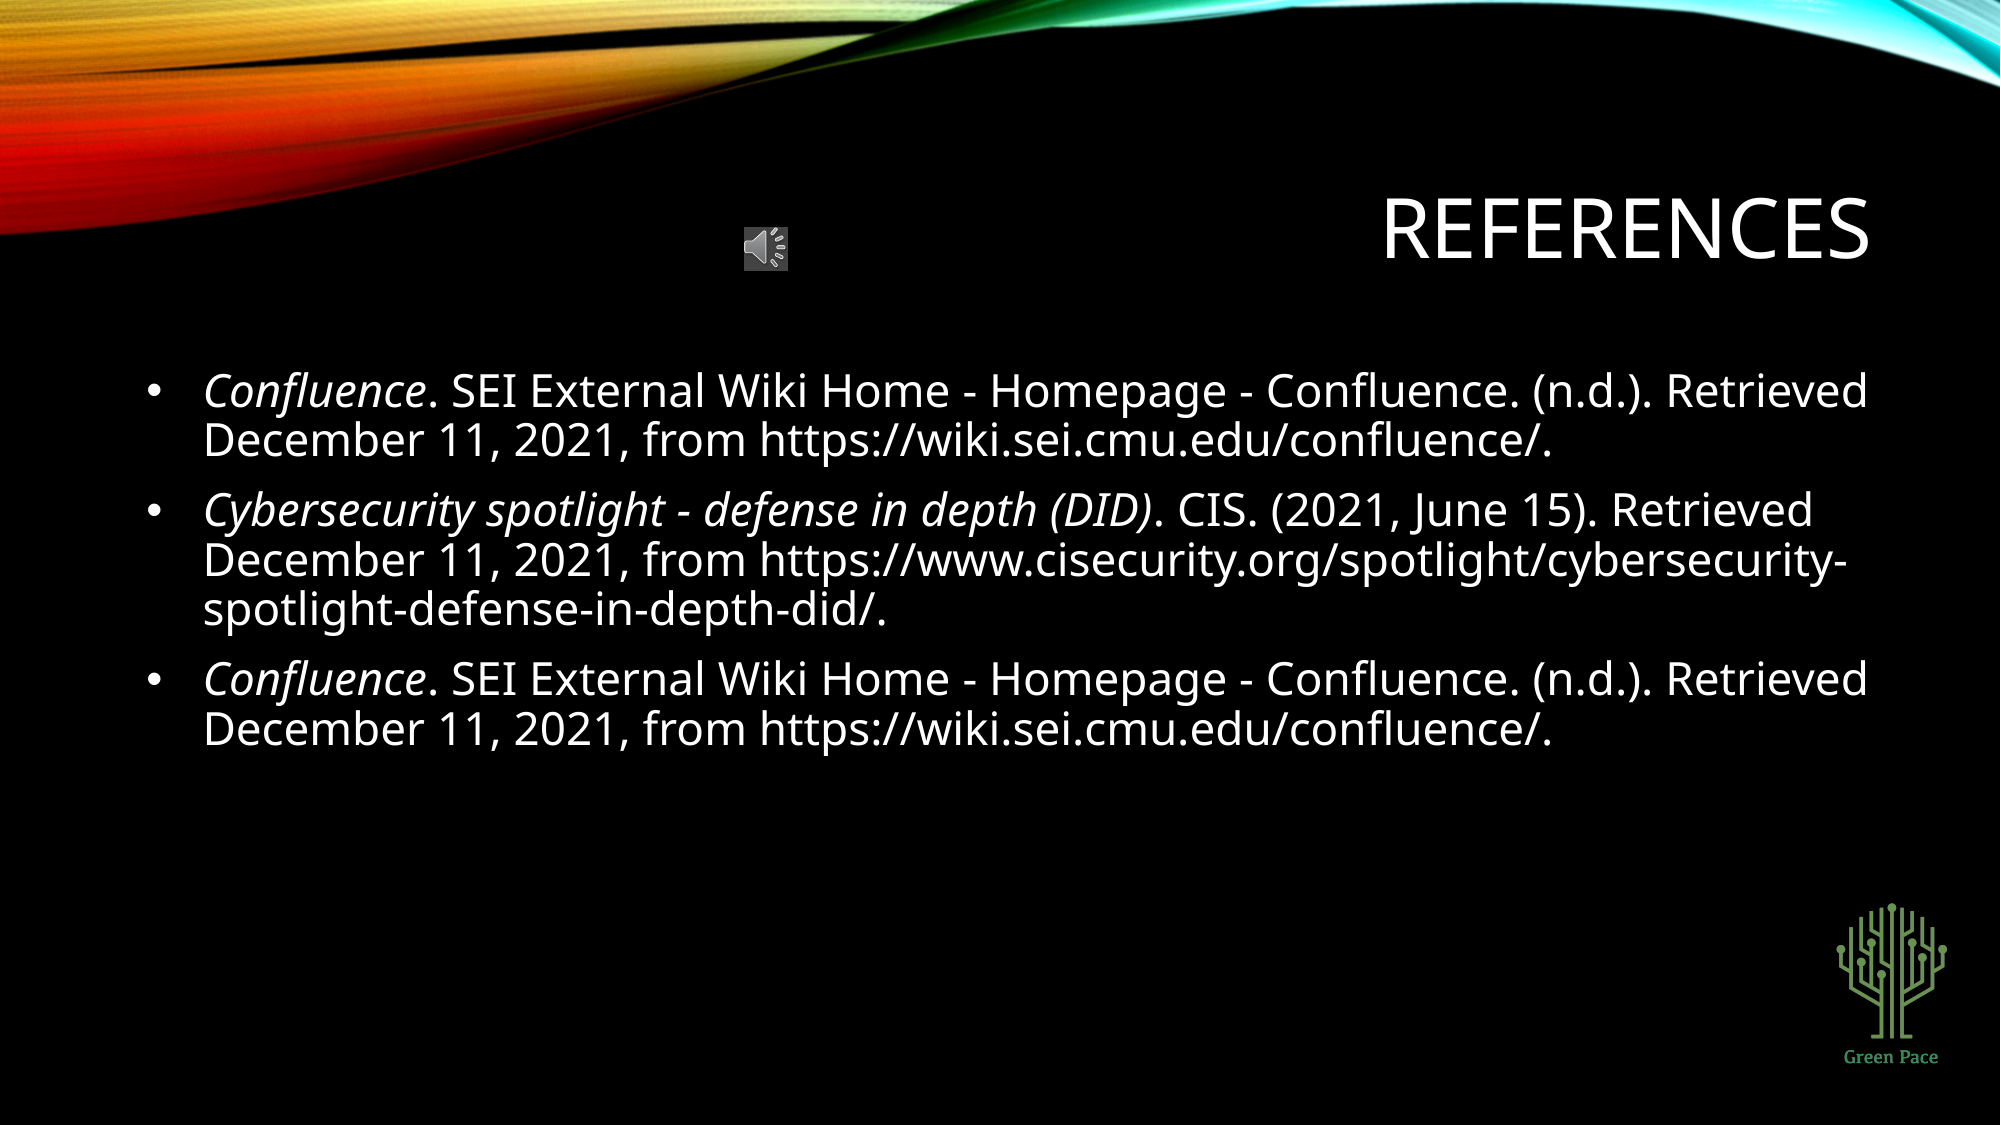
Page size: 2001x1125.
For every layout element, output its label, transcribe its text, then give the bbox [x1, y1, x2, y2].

list Confluence. SEI External Wiki Home - Homepage - Confluence. (n.d.). Retrieved December 11, 2021, from https://wiki.sei.cmu.edu/confluence/. Cybersecurity spotlight - defense in depth (DID). CIS. (2021, June 15). Retrieved December 11, 2021, from https://www.cisecurity.org/spotlight/cybersecurity-spotlight-defense-in-depth-did/. Confluence. SEI External Wiki Home - Homepage - Confluence. (n.d.). Retrieved December 11, 2021, from https://wiki.sei.cmu.edu/confluence/. [112, 360, 1888, 1021]
picture [742, 225, 790, 272]
picture [1817, 892, 1964, 1082]
title REFERENCES [474, 125, 1888, 338]
picture [0, 0, 2000, 237]
